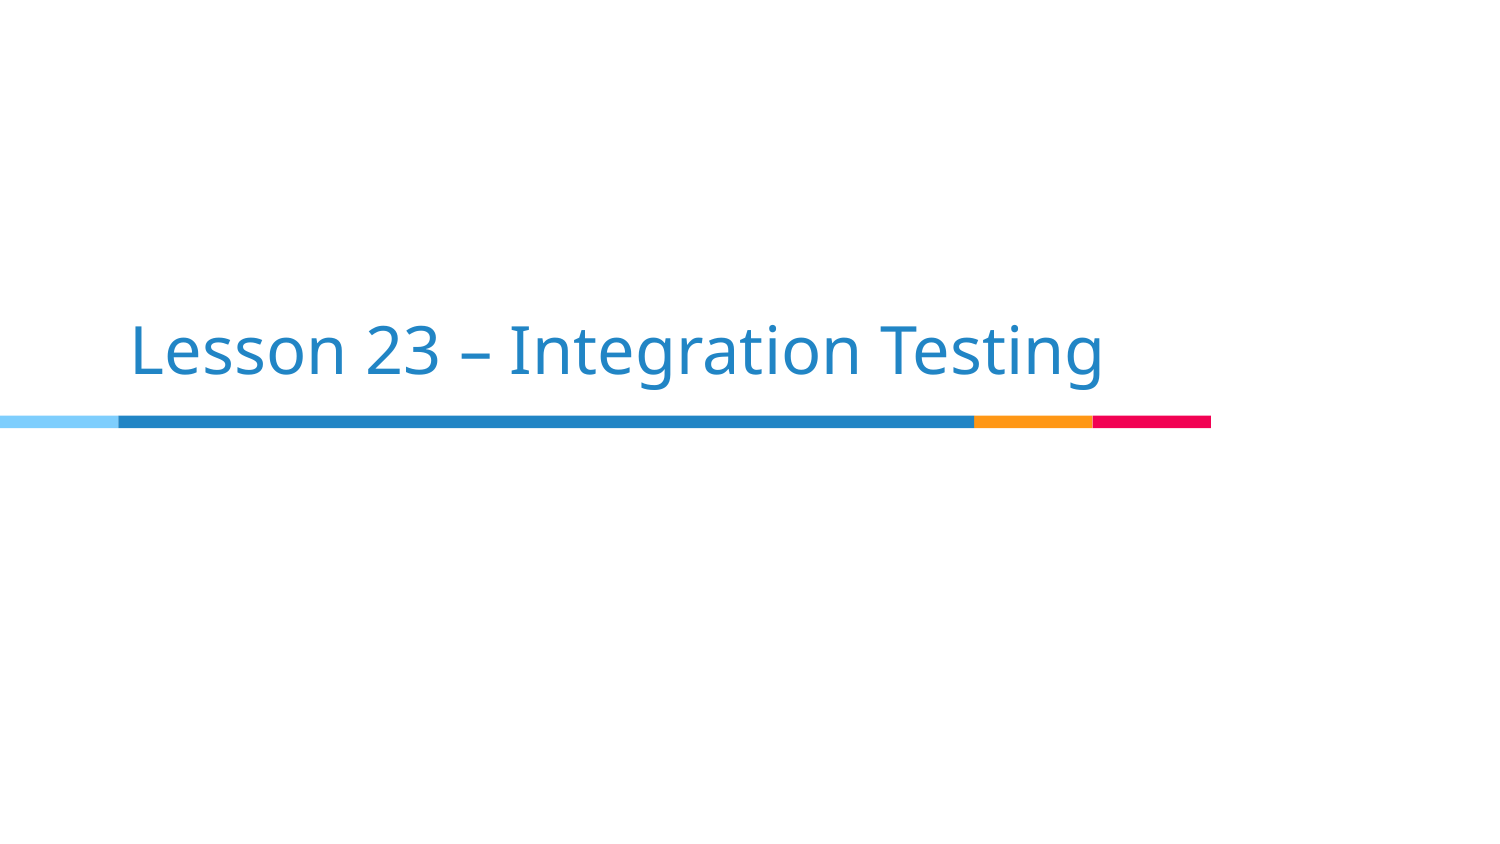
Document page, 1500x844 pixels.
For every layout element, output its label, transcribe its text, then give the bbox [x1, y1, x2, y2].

title Lesson 23 – Integration Testing [114, 293, 1465, 398]
